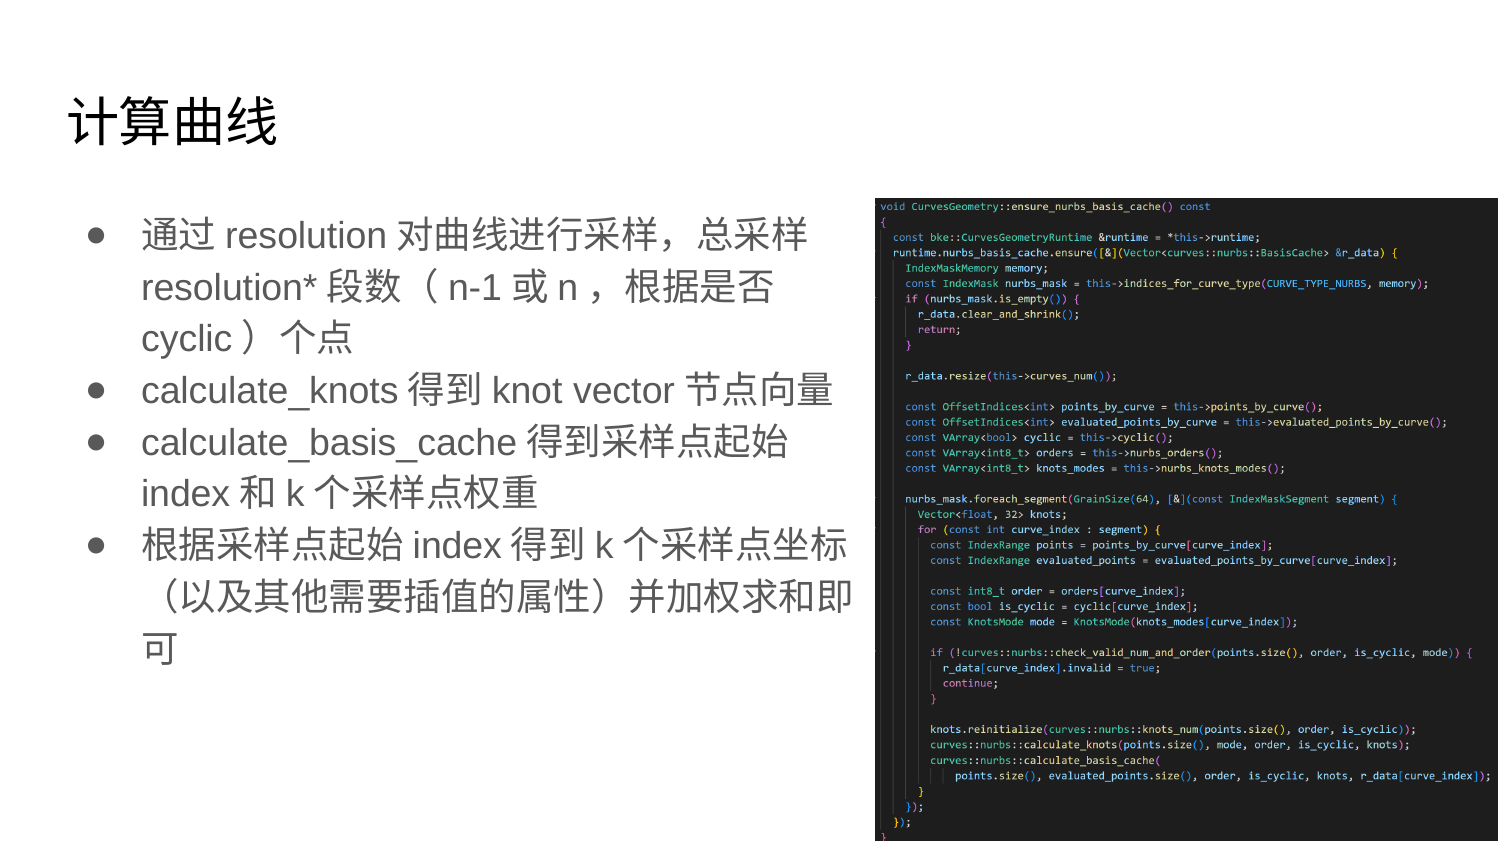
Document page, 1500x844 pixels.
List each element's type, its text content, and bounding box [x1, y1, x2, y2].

list 通过resolution对曲线进行采样，总采样resolution*段数（n-1或n，根据是否cyclic）个点 calculate_knots得到knot vector节点向量 calculate_basis_cache得到采样点起始index和k个采样点权重 根据采样点起始index得到k个采样点坐标（以及其他需要插值的属性）并加权求和即可 [51, 189, 870, 750]
title 计算曲线 [51, 72, 1449, 167]
picture [874, 197, 1498, 841]
